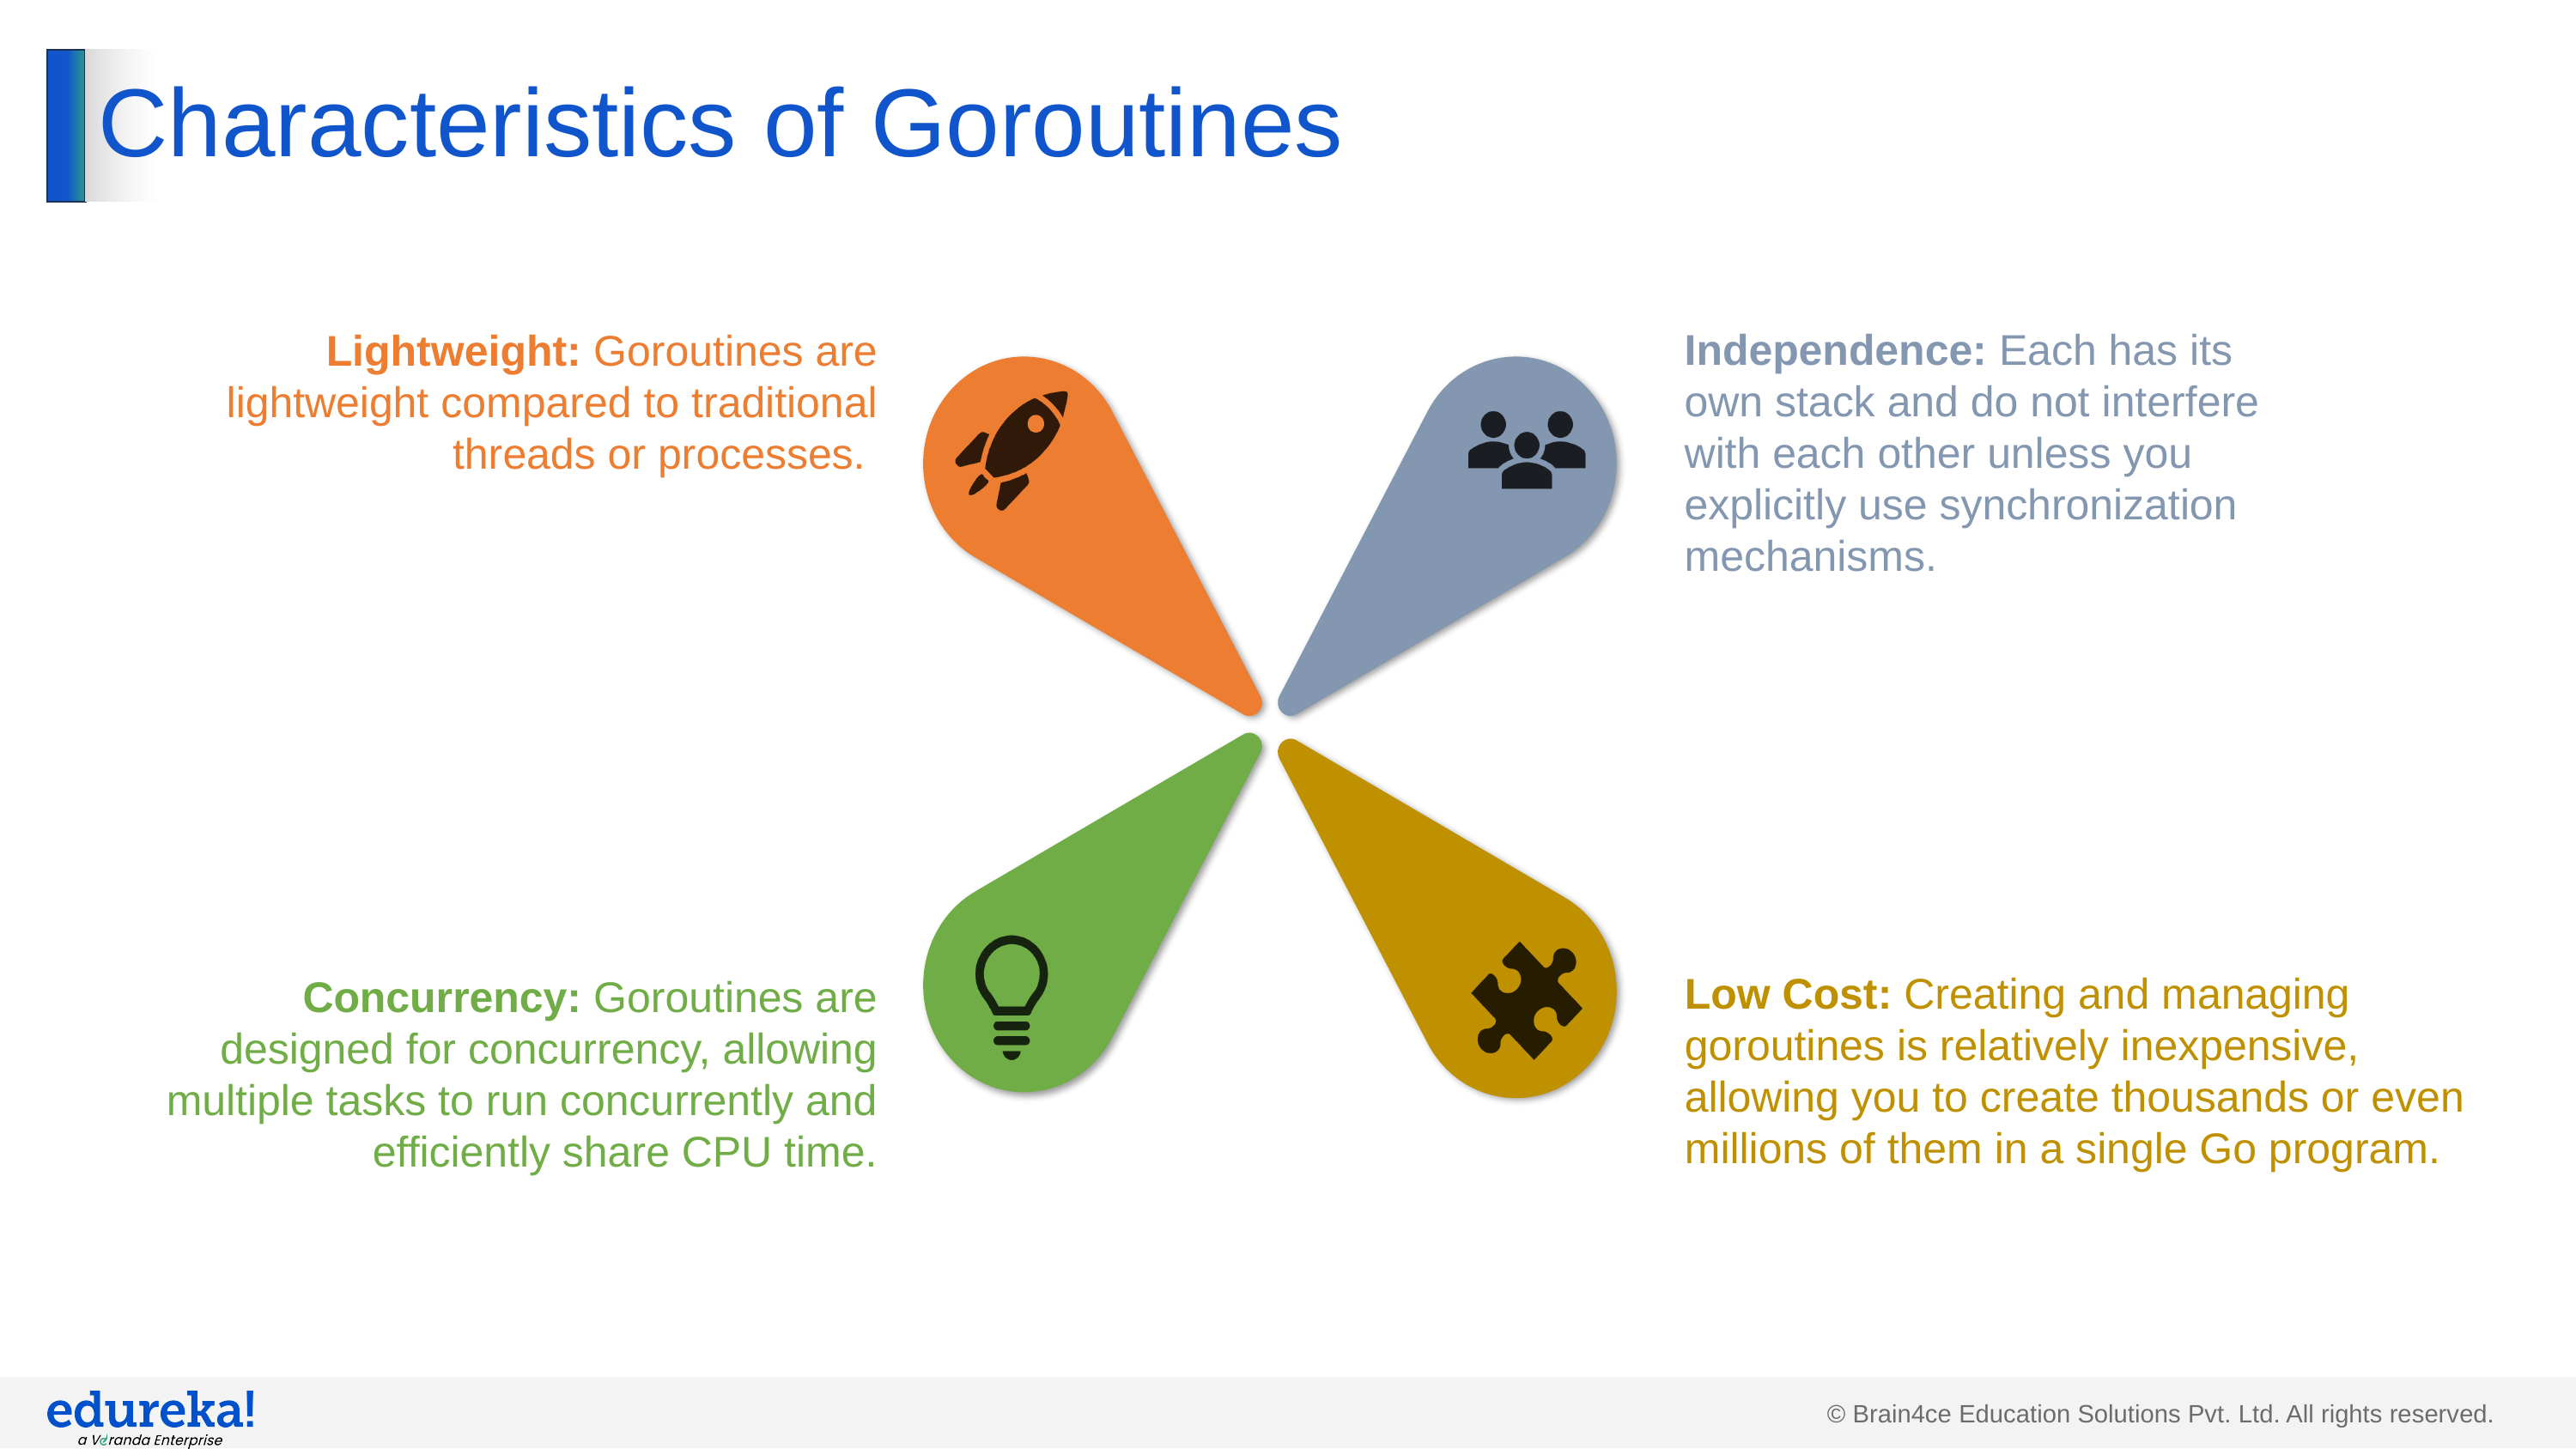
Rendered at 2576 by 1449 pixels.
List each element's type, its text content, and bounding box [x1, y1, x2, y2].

text_box Low Cost: Creating and managing goroutines is relatively inexpensive, allowing you to create thousands or even millions of them in a single Go program. [1684, 960, 2494, 1179]
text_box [1278, 738, 1617, 1099]
text_box Independence: Each has its own stack and do not interfere with each other unless you explicitly use synchronization mechanisms. [1684, 316, 2322, 586]
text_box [1278, 356, 1617, 717]
text_box Lightweight: Goroutines are lightweight compared to traditional threads or processes. [177, 316, 878, 484]
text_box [923, 732, 1262, 1093]
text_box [923, 356, 1262, 717]
text_box Concurrency: Goroutines are designed for concurrency, allowing multiple tasks to run concurrently and efficiently share CPU time. [155, 963, 878, 1183]
title Characteristics of Goroutines [85, 49, 2491, 202]
picture [47, 1391, 253, 1449]
